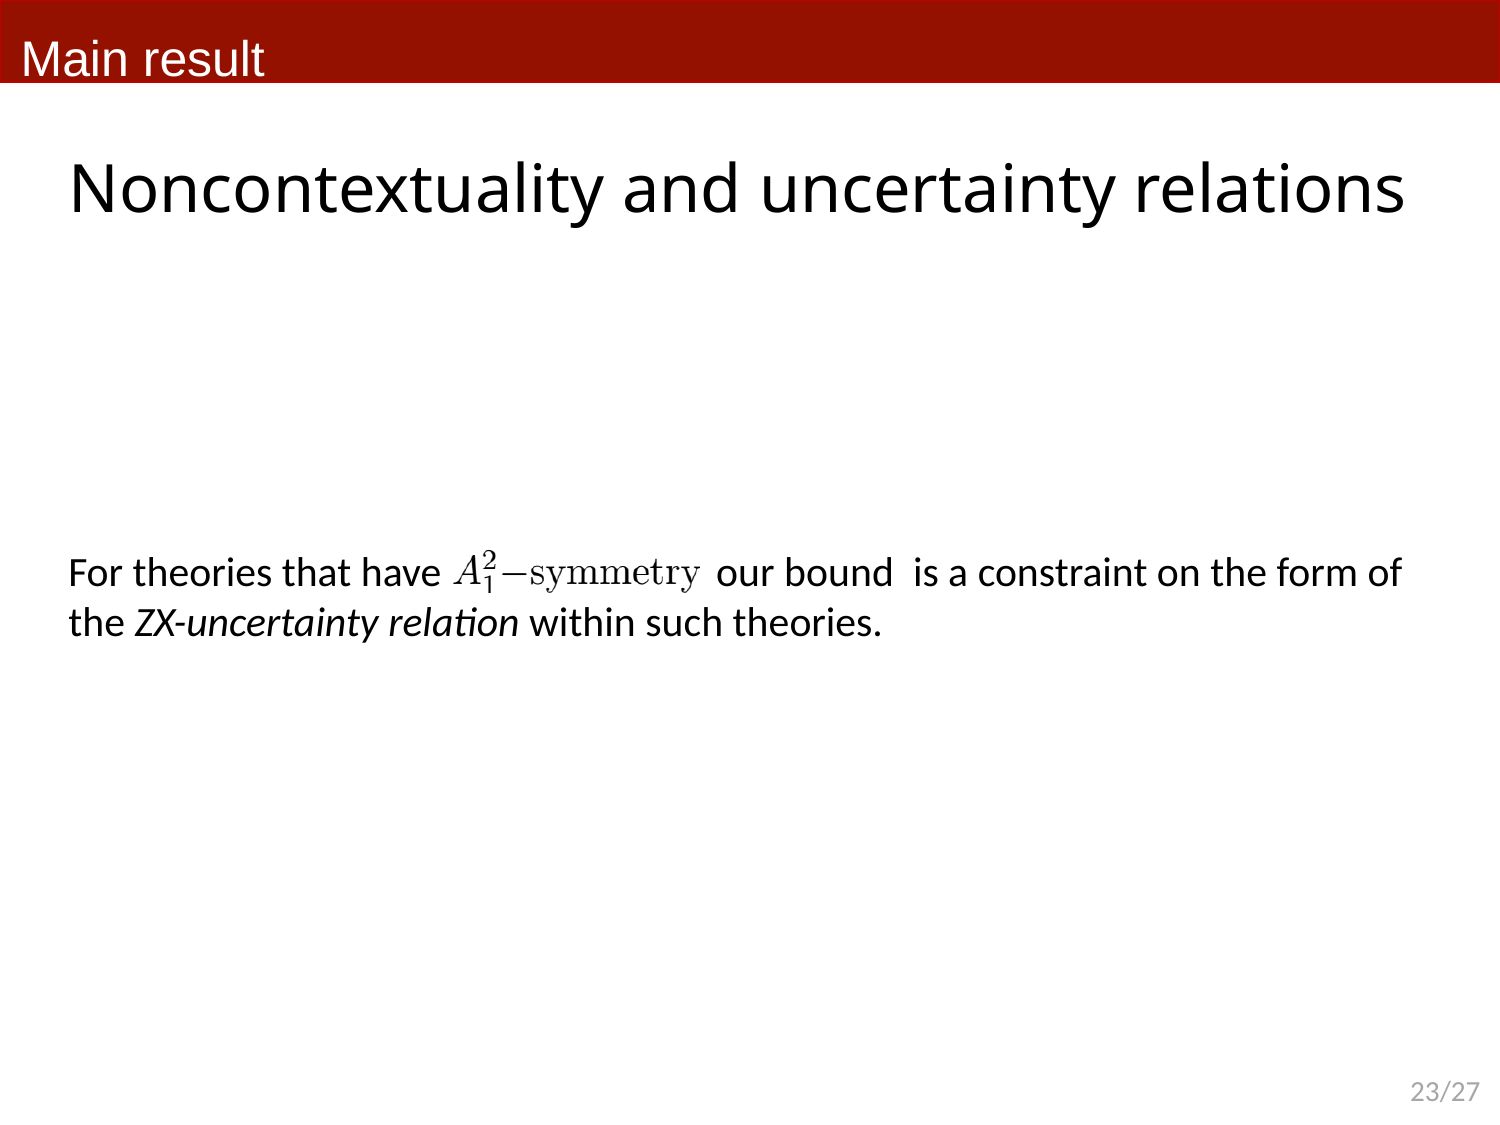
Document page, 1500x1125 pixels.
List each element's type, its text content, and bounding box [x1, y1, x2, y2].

text_box [0, 0, 1500, 83]
text_box Main result [5, 18, 281, 94]
picture [452, 549, 700, 594]
text_box For theories that have our bound is a constraint on the form of the ZX-uncertainty relation within such theories. [53, 536, 1436, 652]
text_box 23/27 [1395, 1064, 1496, 1115]
text_box Noncontextuality and uncertainty relations [53, 150, 1474, 235]
